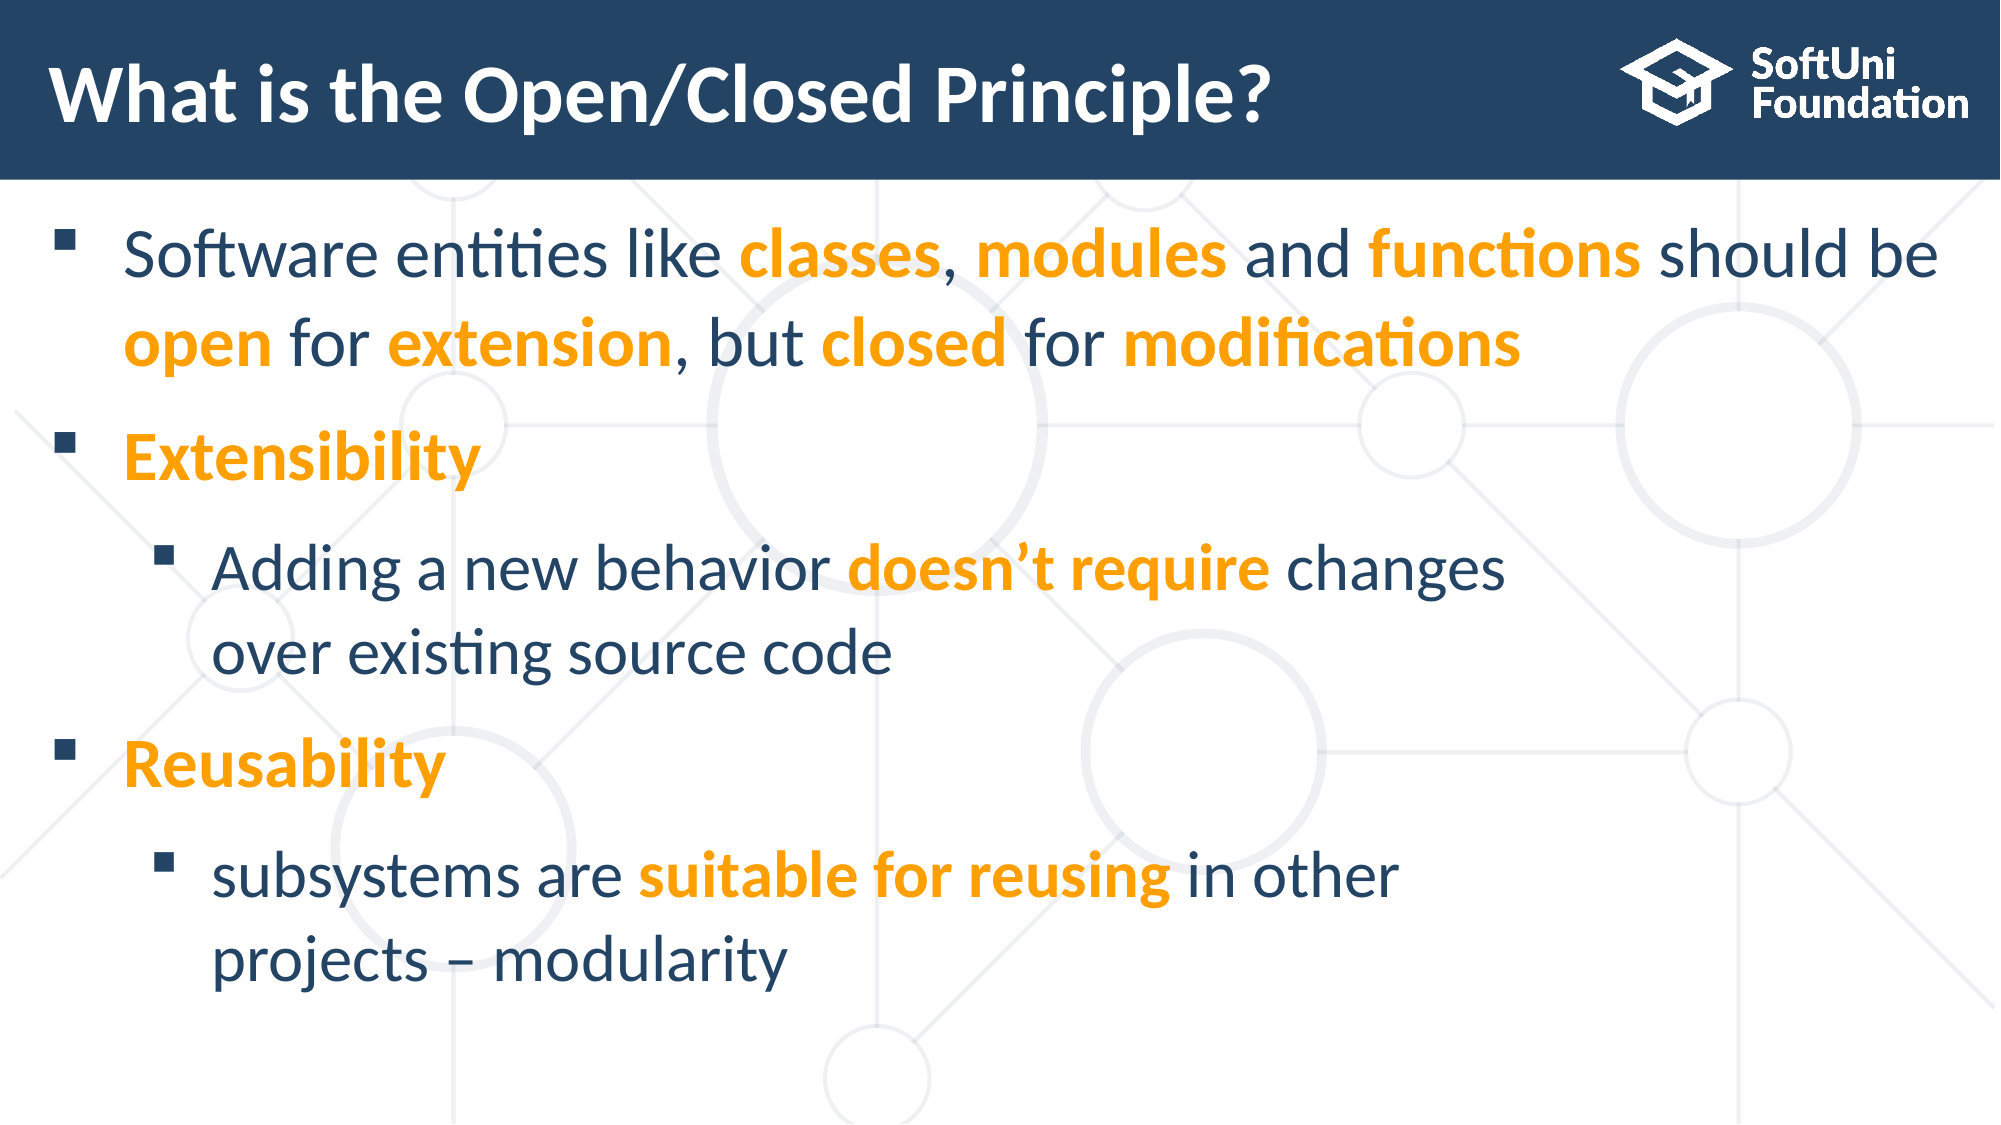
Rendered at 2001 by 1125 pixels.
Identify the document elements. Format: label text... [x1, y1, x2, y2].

picture [1619, 38, 1968, 126]
list Software entities like classes, modules and functions should be open for extension, but closed for modifications Extensibility Adding a new behavior doesn’t require changes over existing source code Reusability subsystems are suitable for reusing in other projects – modularity [31, 196, 1970, 1050]
title What is the Open/Closed Principle? [31, 16, 1591, 162]
